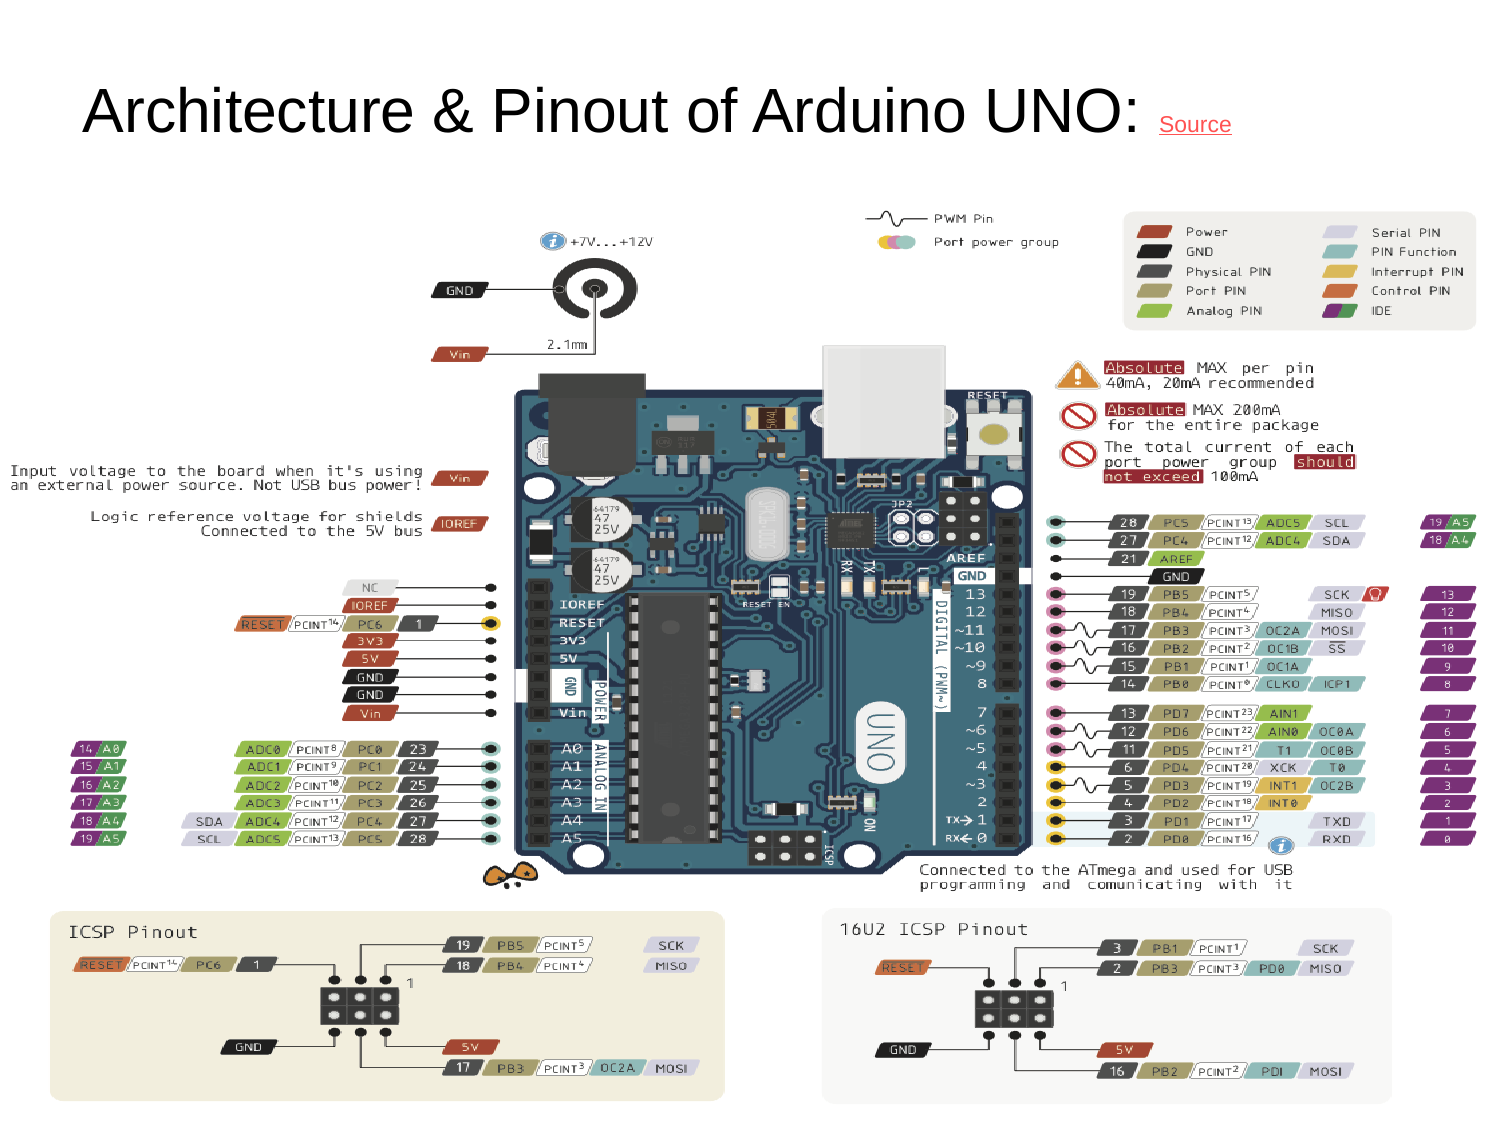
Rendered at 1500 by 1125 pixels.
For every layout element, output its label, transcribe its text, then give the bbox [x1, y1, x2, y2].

picture [0, 157, 1500, 1125]
text_box Architecture & Pinout of Arduino UNO: Source [67, 54, 1452, 156]
